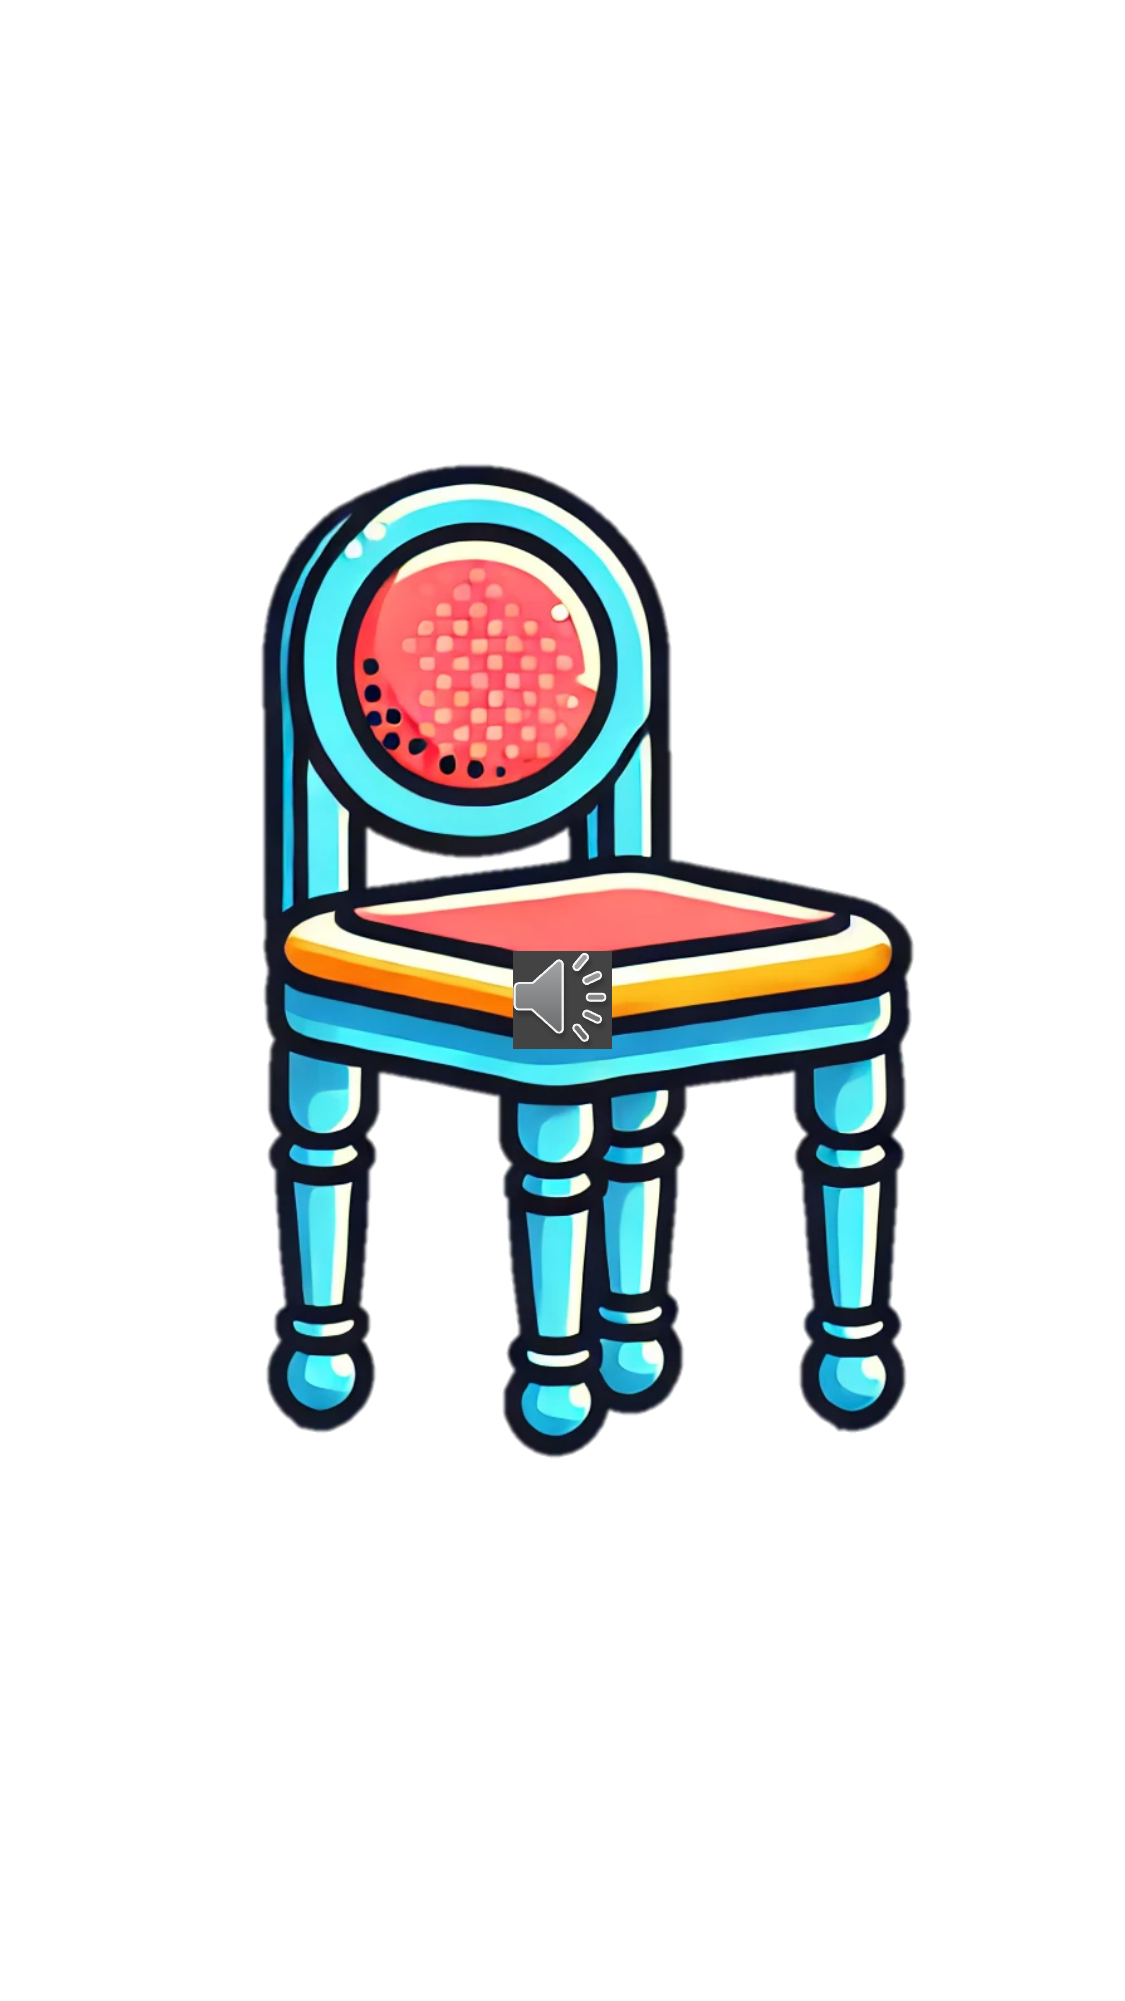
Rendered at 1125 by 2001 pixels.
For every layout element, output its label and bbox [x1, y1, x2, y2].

picture [0, 357, 1125, 1643]
